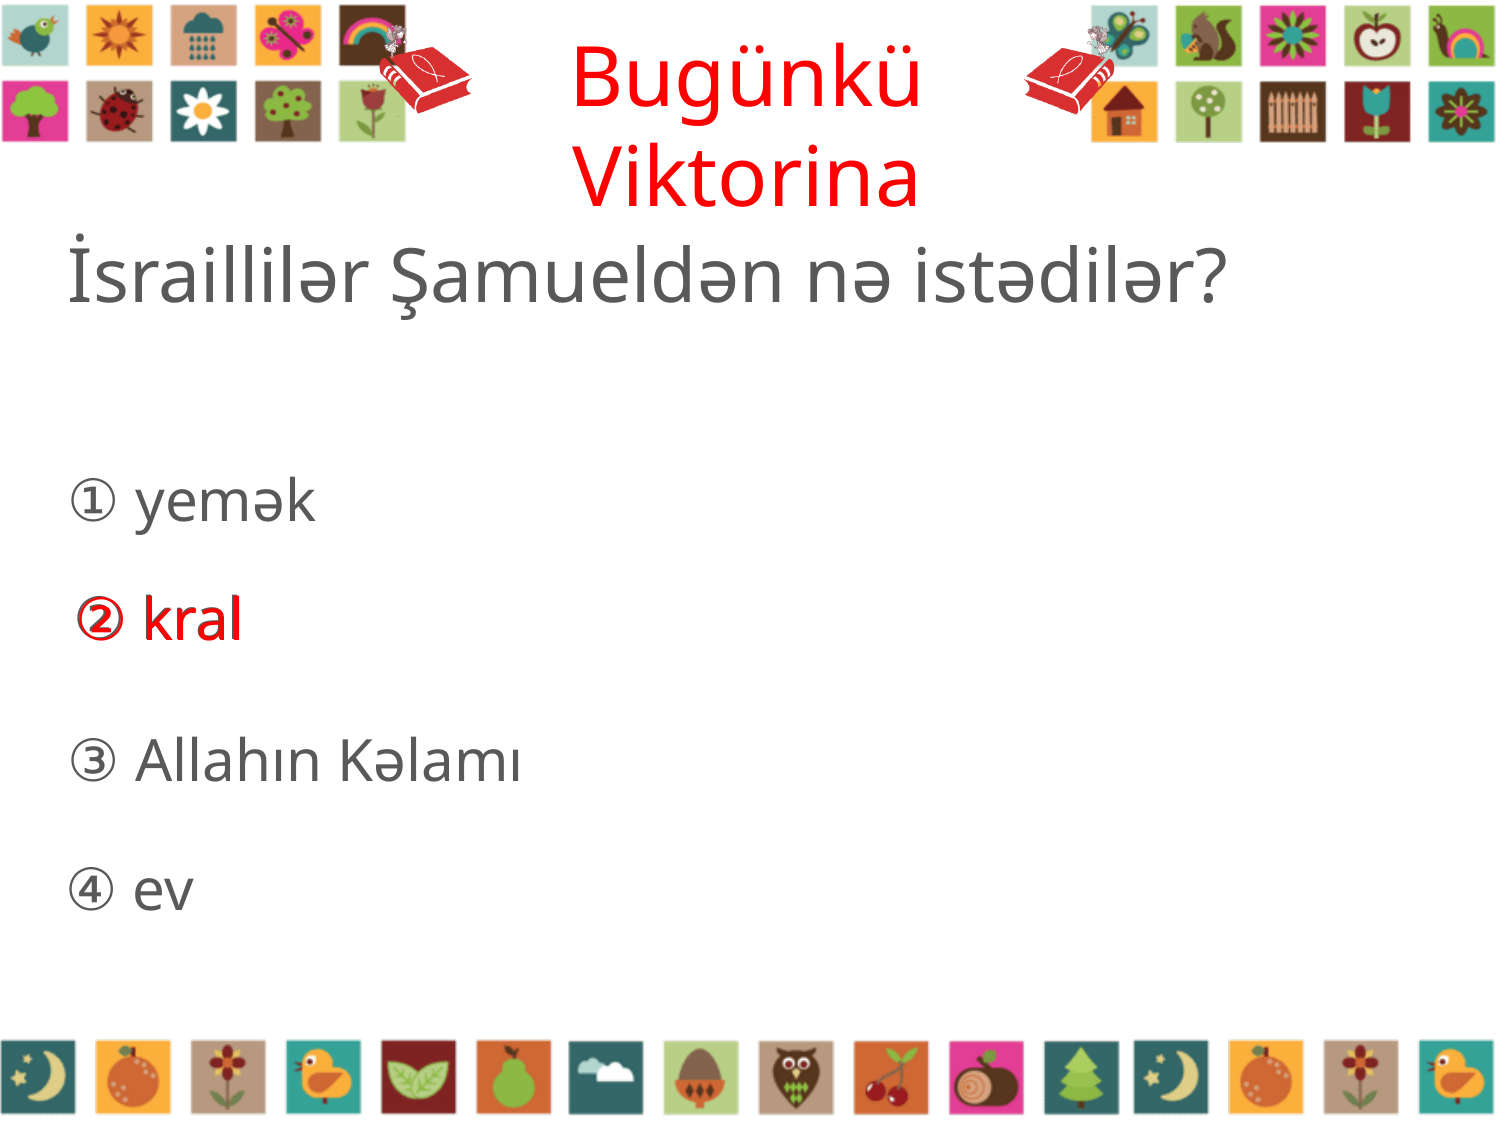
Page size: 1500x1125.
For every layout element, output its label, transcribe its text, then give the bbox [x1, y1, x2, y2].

text_box ① yemək [53, 456, 1436, 541]
text_box ③ Allahın Kəlamı [53, 716, 1483, 801]
picture [0, 3, 504, 150]
text_box İsraillilər Şamueldən nə istədilər? [53, 219, 1436, 325]
text_box Bugünkü Viktorina [414, 16, 1080, 219]
picture [992, 3, 1500, 150]
text_box ④ ev [50, 844, 1480, 930]
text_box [0, 1028, 1500, 1118]
text_box ② kral [60, 574, 1490, 660]
